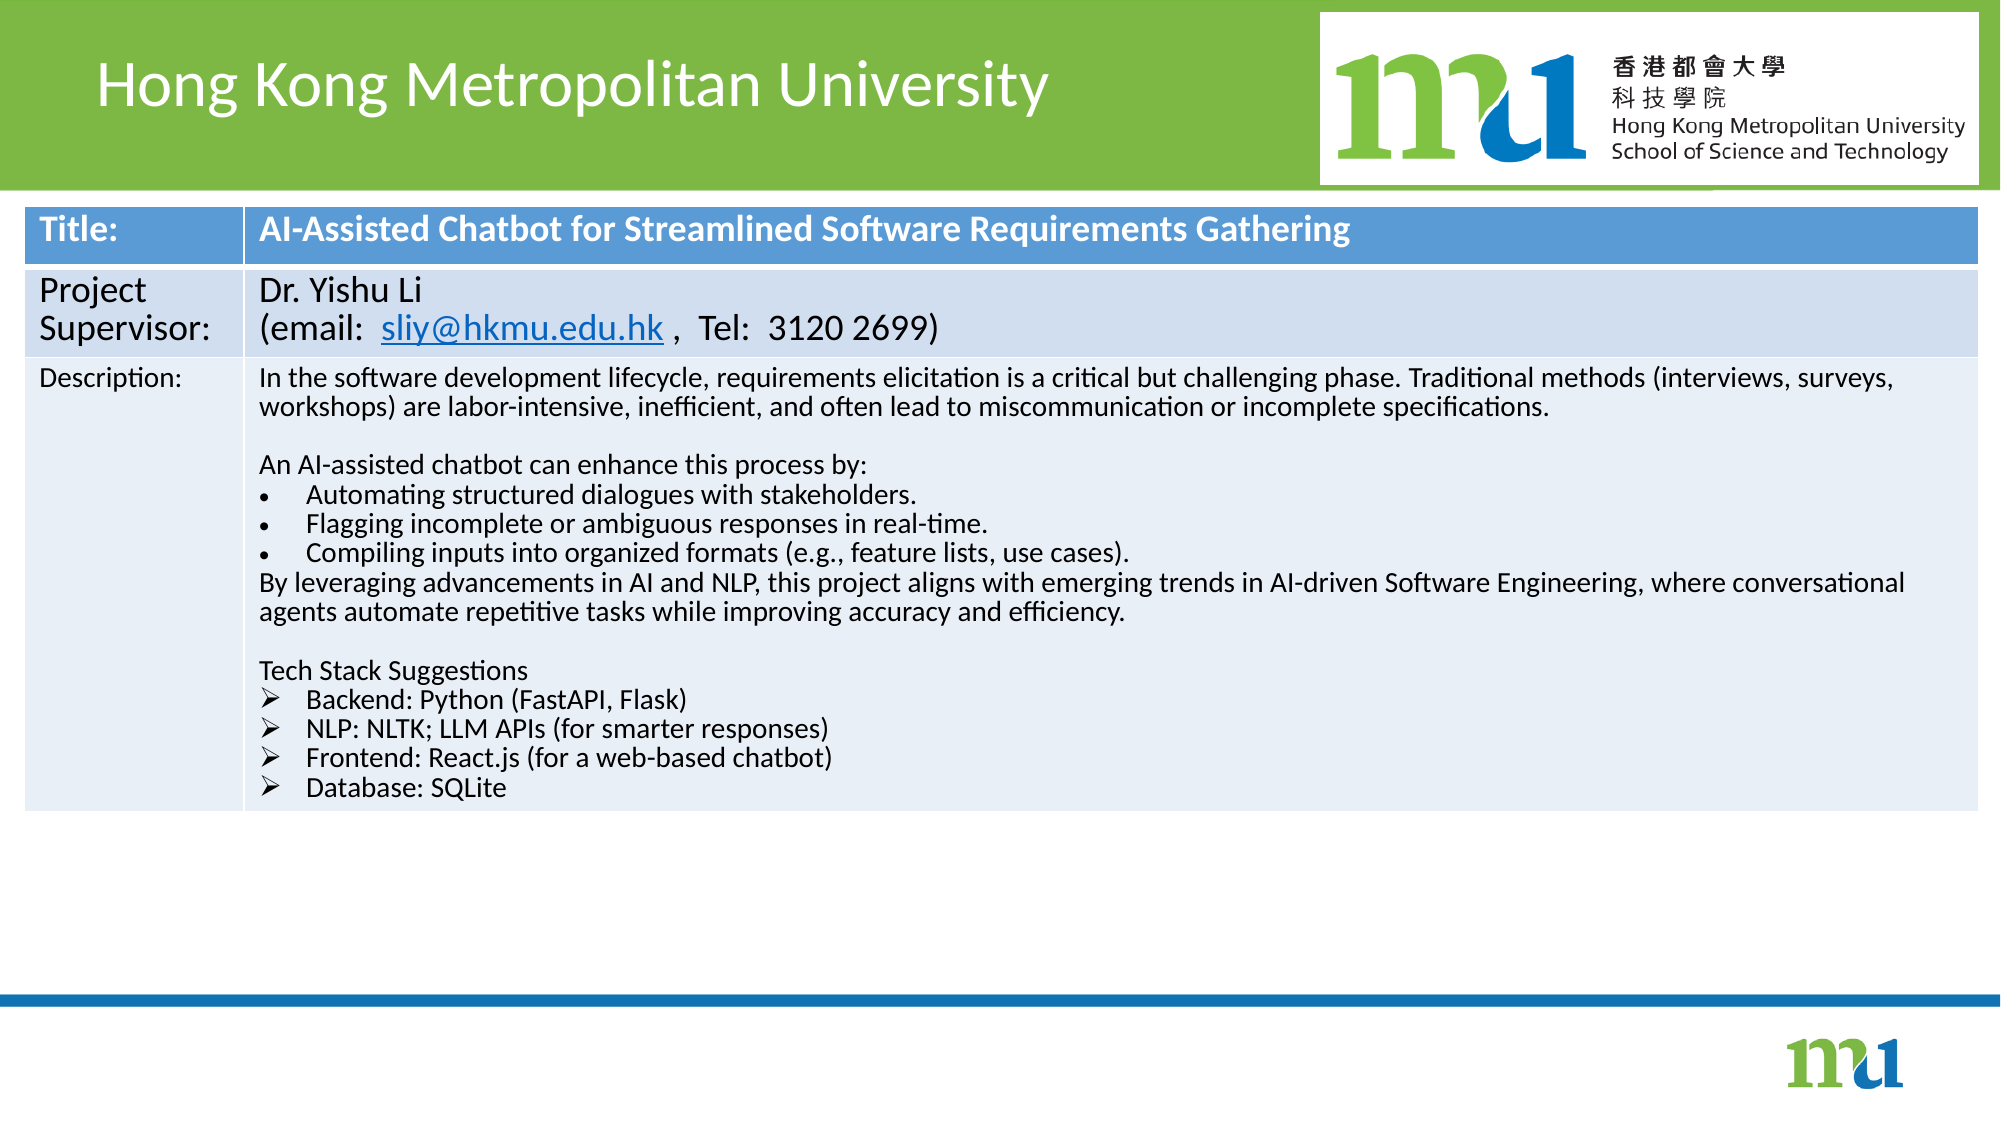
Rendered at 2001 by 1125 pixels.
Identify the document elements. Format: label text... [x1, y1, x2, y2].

table_header Title: [25, 207, 243, 264]
table_cell Description: [25, 358, 243, 811]
picture [0, 0, 2001, 1125]
text_box Hong Kong Metropolitan University [81, 90, 1286, 174]
table_header AI-Assisted Chatbot for Streamlined Software Requirements Gathering [245, 207, 1978, 264]
table_cell In the software development lifecycle, requirements elicitation is a critical but challenging phase. Traditional methods (interviews, surveys, workshops) are labor-intensive, inefficient, and often lead to miscommunication or incomplete specifications. An AI-assisted chatbot can enhance this process by: Automating structured dialogues with stakeholders. Flagging incomplete or ambiguous responses in real-time. Compiling inputs into organized formats (e.g., feature lists, use cases). By leveraging advancements in AI and NLP, this project aligns with emerging trends in AI-driven Software Engineering, where conversational agents automate repetitive tasks while improving accuracy and efficiency. Tech Stack Suggestions Backend: Python (FastAPI, Flask) NLP: NLTK; LLM APIs (for smarter responses) Frontend: React.js (for a web-based chatbot) Database: SQLite [245, 358, 1978, 811]
table_cell Project Supervisor: [25, 270, 243, 357]
table_cell Dr. Yishu Li (email: sliy@hkmu.edu.hk , Tel: 3120 2699) [245, 270, 1978, 357]
